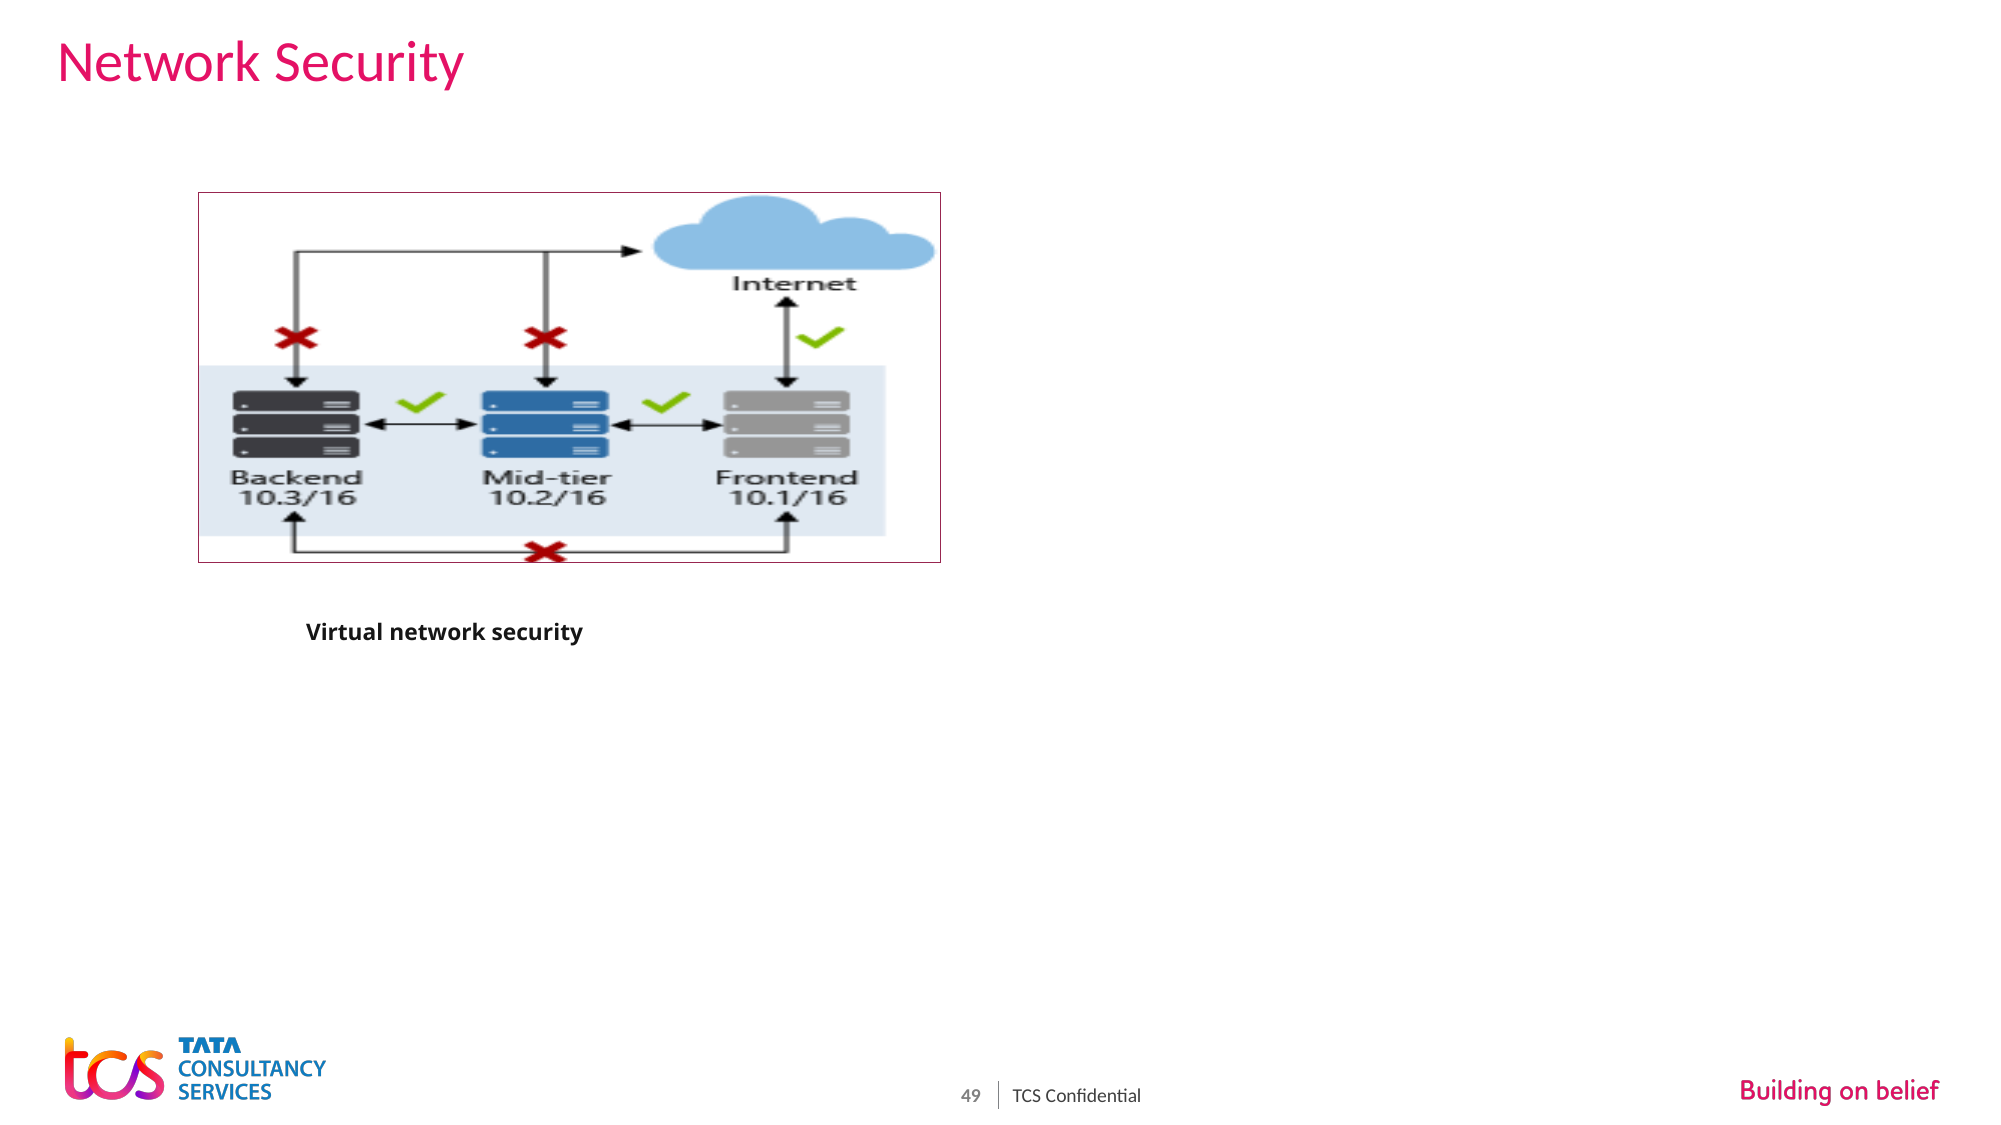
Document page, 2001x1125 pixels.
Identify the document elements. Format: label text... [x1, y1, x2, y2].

footer TCS Confidential [1002, 1081, 1413, 1109]
picture [64, 1036, 326, 1102]
text_box Virtual network security [291, 610, 1292, 653]
picture [1741, 1079, 1940, 1106]
title Network Security [42, 23, 1768, 145]
picture [198, 192, 941, 563]
